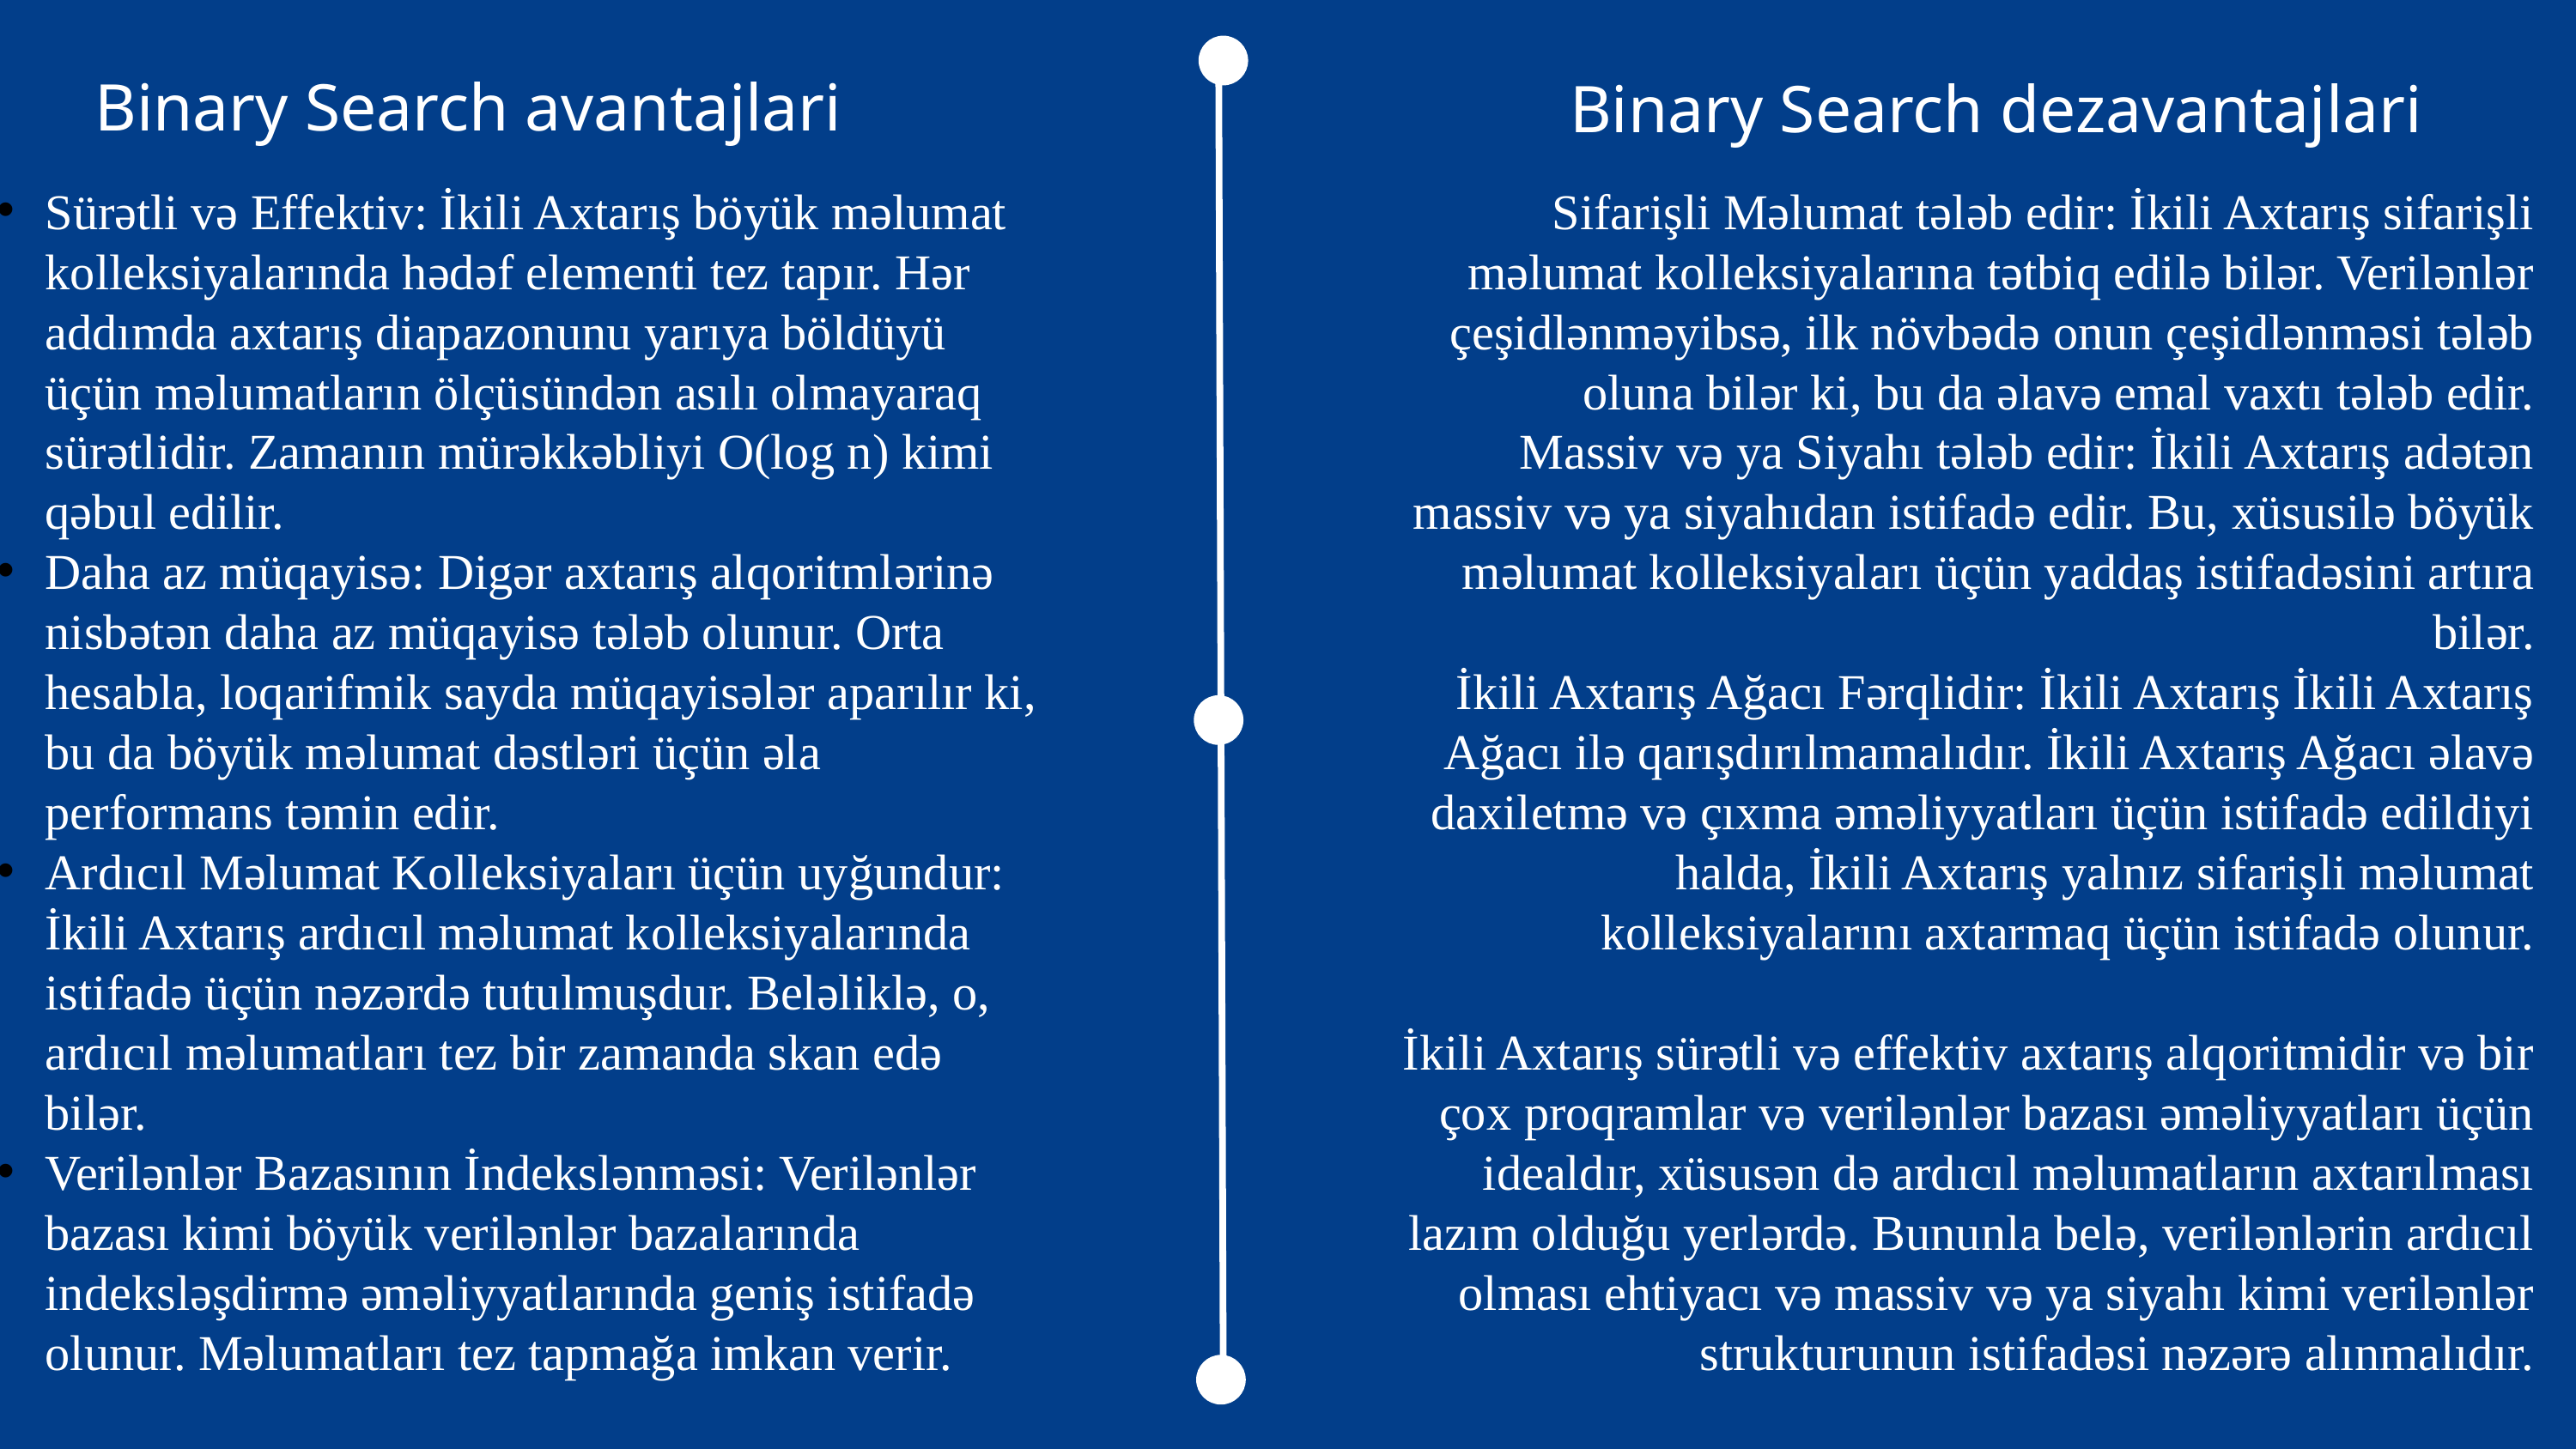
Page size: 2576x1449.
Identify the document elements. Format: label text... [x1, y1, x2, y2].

text_box Binary Search avantajlari [82, 60, 1102, 151]
text_box [1230, 1356, 1246, 1403]
text_box [1198, 35, 1249, 85]
text_box [1194, 695, 1212, 744]
text_box [1230, 698, 1244, 743]
text_box Binary Search dezavantajlari [1557, 61, 2576, 152]
text_box Sifarişli Məlumat tələb edir: İkili Axtarış sifarişli məlumat kolleksiyalarına tətbiq edilə bilər. Verilənlər çeşidlənməyibsə, ilk növbədə onun çeşidlənməsi tələb oluna bilər ki, bu da əlavə emal vaxtı tələb edir. Massiv və ya Siyahı tələb edir: İkili Axtarış adətən massiv və ya siyahıdan istifadə edir. Bu, xüsusilə böyük məlumat kolleksiyaları üçün yaddaş istifadəsini artıra bilər. İkili Axtarış Ağacı Fərqlidir: İkili Axtarış İkili Axtarış Ağacı ilə qarışdırılmamalıdır. İkili Axtarış Ağacı əlavə daxiletmə və çıxma əməliyyatları üçün istifadə edildiyi halda, İkili Axtarış yalnız sifarişli məlumat kolleksiyalarını axtarmaq üçün istifadə olunur. İkili Axtarış sürətli və effektiv axtarış alqoritmidir və bir çox proqramlar və verilənlər bazası əməliyyatları üçün idealdır, xüsusən də ardıcıl məlumatların axtarılması lazım olduğu yerlərdə. Bununla belə, verilənlərin ardıcıl olması ehtiyacı və massiv və ya siyahı kimi verilənlər strukturunun istifadəsi nəzərə alınmalıdır. [1383, 173, 2548, 1387]
text_box Sürətli və Effektiv: İkili Axtarış böyük məlumat kolleksiyalarında hədəf elementi tez tapır. Hər addımda axtarış diapazonunu yarıya böldüyü üçün məlumatların ölçüsündən asılı olmayaraq sürətlidir. Zamanın mürəkkəbliyi O(log n) kimi qəbul edilir. Daha az müqayisə: Digər axtarış alqoritmlərinə nisbətən daha az müqayisə tələb olunur. Orta hesabla, loqarifmik sayda müqayisələr aparılır ki, bu da böyük məlumat dəstləri üçün əla performans təmin edir. Ardıcıl Məlumat Kolleksiyaları üçün uyğundur: İkili Axtarış ardıcıl məlumat kolleksiyalarında istifadə üçün nəzərdə tutulmuşdur. Beləliklə, o, ardıcıl məlumatları tez bir zamanda skan edə bilər. Verilənlər Bazasının İndekslənməsi: Verilənlər bazası kimi böyük verilənlər bazalarında indeksləşdirmə əməliyyatlarında geniş istifadə olunur. Məlumatları tez tapmağa imkan verir. [0, 173, 1069, 1387]
text_box [1196, 1356, 1213, 1404]
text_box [1218, 40, 1224, 1400]
